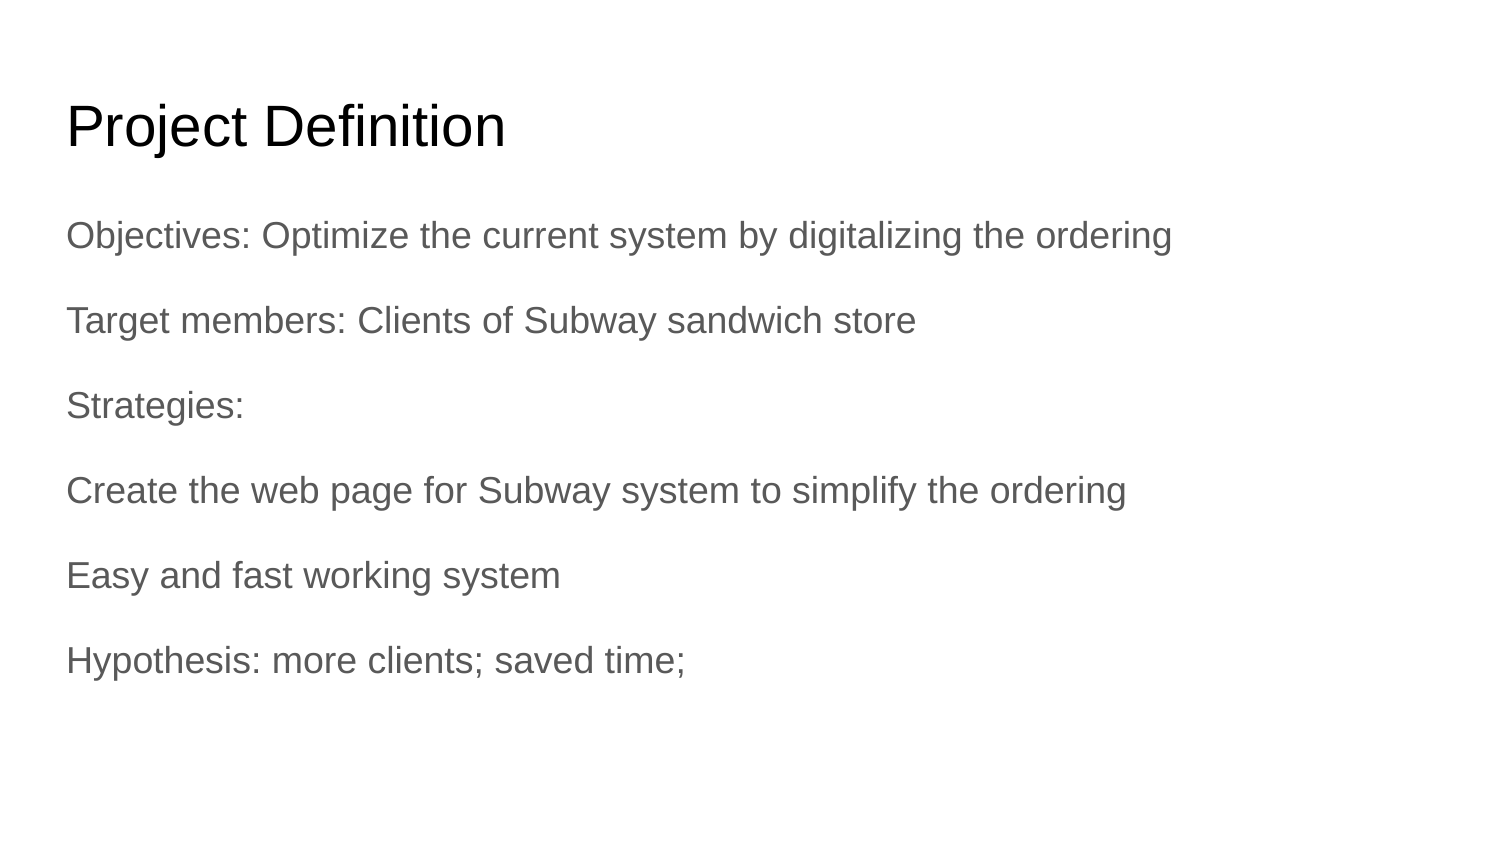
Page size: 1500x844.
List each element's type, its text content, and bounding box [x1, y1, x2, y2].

list Objectives: Optimize the current system by digitalizing the ordering Target members: Clients of Subway sandwich store Strategies: Create the web page for Subway system to simplify the ordering Easy and fast working system Hypothesis: more clients; saved time; [51, 189, 1449, 750]
title Project Definition [51, 72, 1449, 167]
